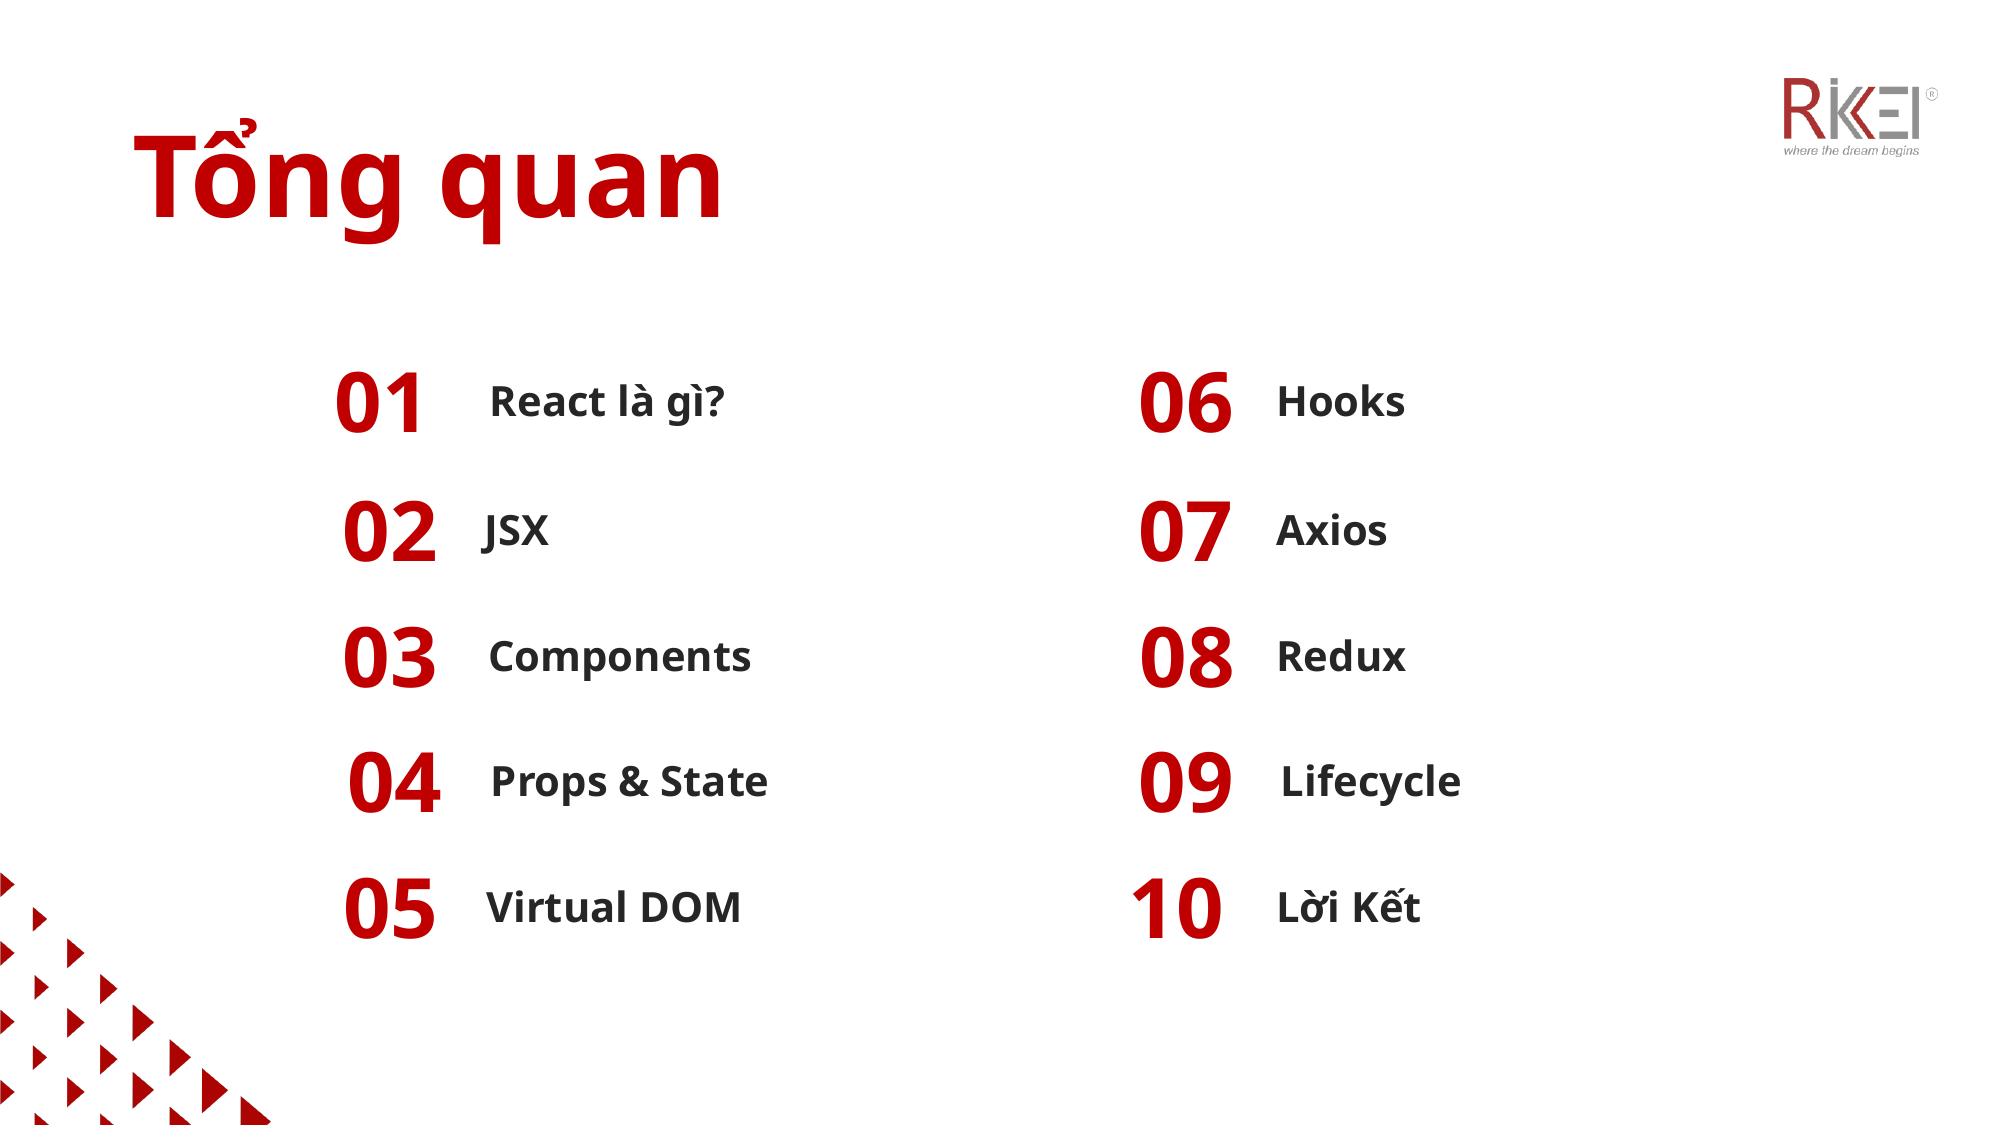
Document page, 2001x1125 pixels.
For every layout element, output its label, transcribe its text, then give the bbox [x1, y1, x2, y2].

title Tổng quan [117, 40, 801, 312]
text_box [320, 341, 802, 965]
picture [1784, 78, 1938, 157]
picture [0, 838, 272, 1125]
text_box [1114, 341, 1490, 965]
